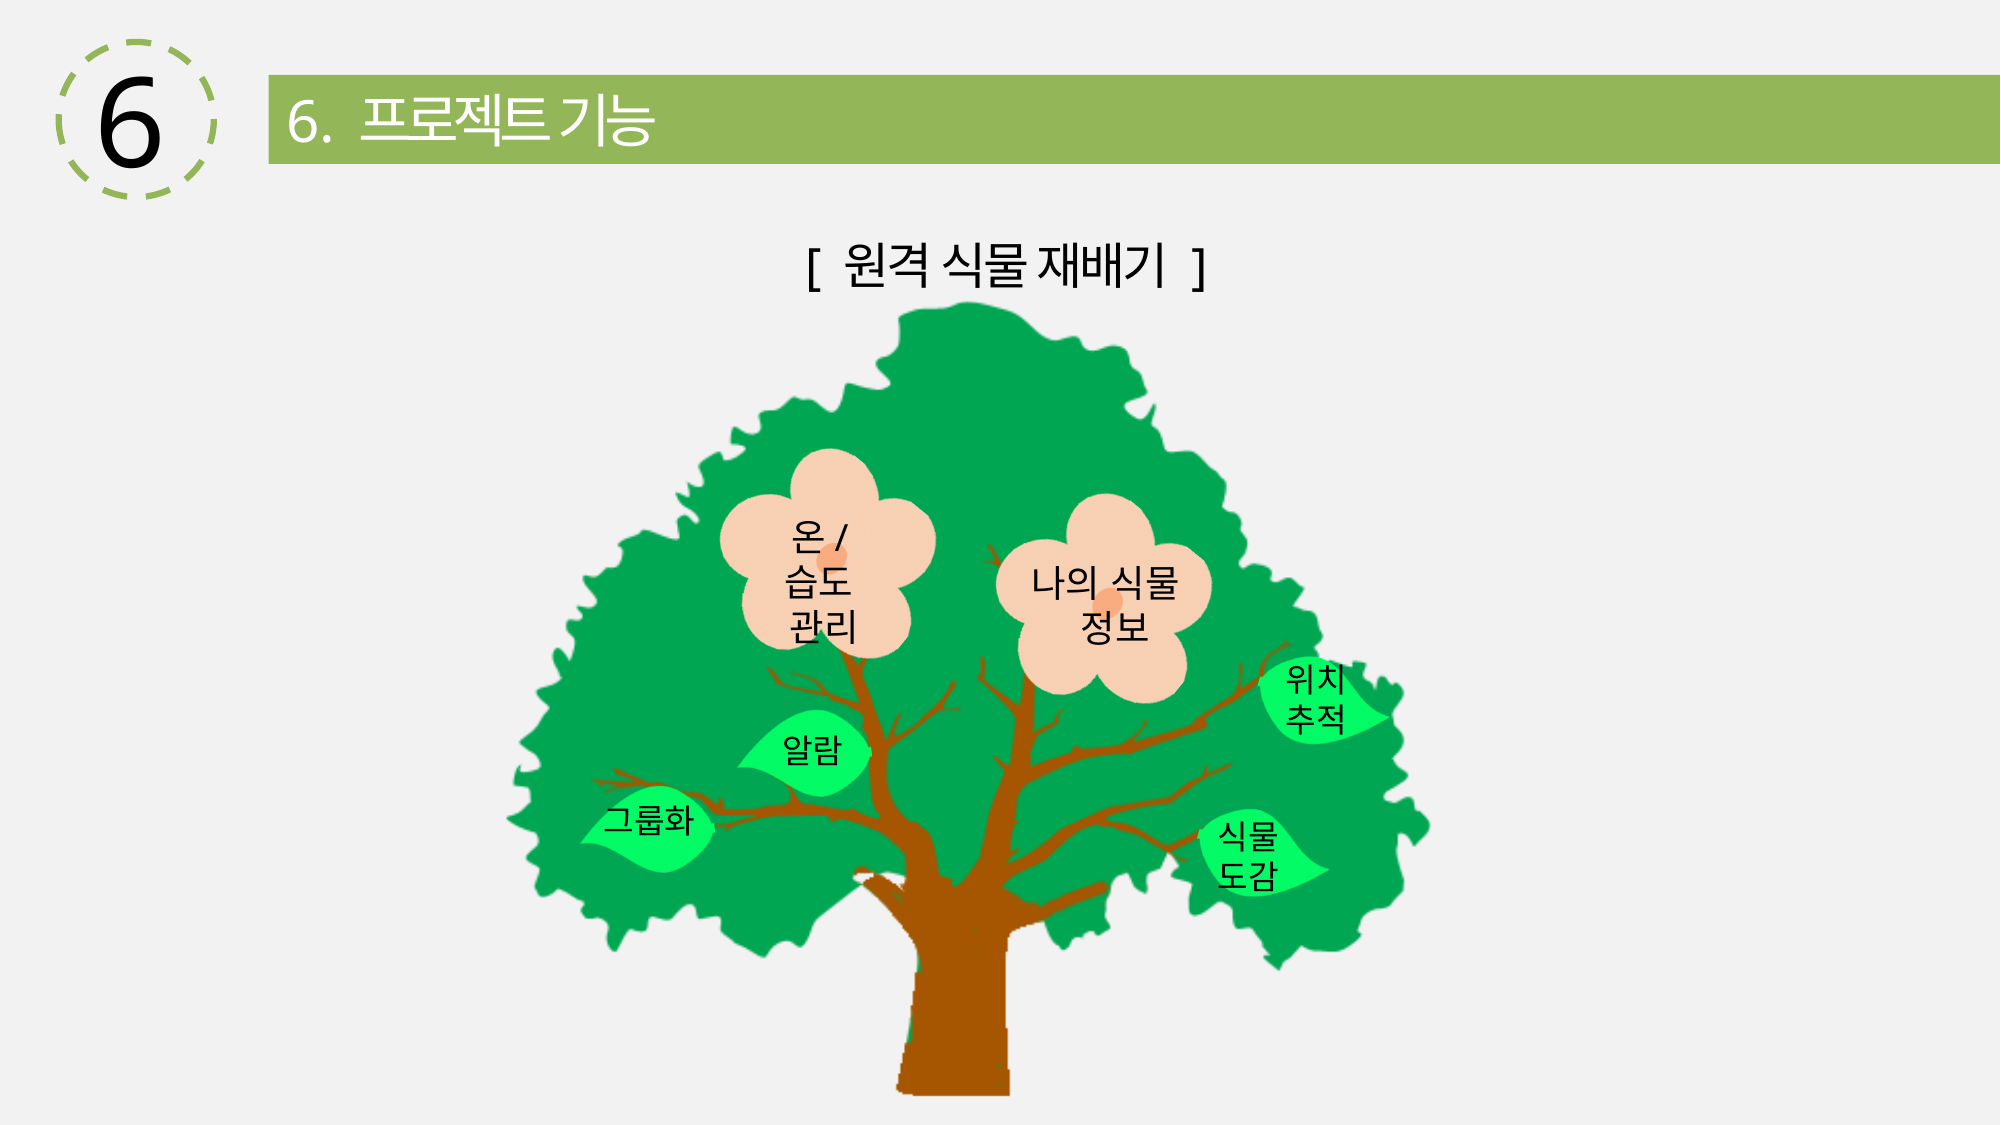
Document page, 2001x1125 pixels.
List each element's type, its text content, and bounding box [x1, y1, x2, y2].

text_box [51, 34, 221, 205]
text_box [268, 74, 2000, 165]
text_box 6. 프로젝트 기능 [271, 77, 673, 162]
picture [419, 163, 1452, 1125]
